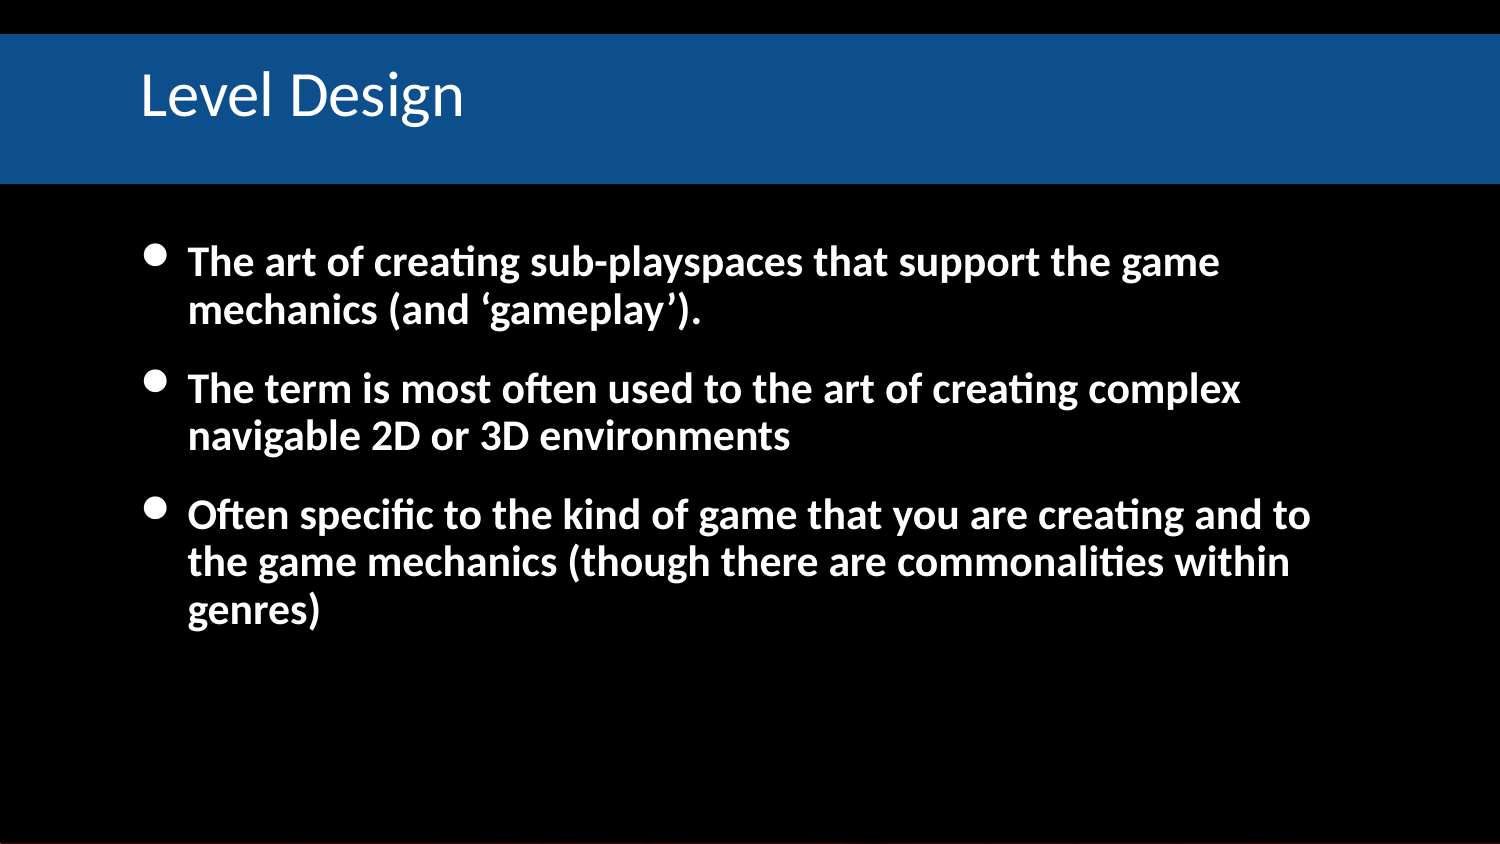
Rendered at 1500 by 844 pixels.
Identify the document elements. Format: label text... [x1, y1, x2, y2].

title Level Design [131, 56, 1369, 151]
list The art of creating sub-playspaces that support the game mechanics (and ‘gameplay’). The term is most often used to the art of creating complex navigable 2D or 3D environments Often specific to the kind of game that you are creating and to the game mechanics (though there are commonalities within genres) [131, 234, 1369, 760]
